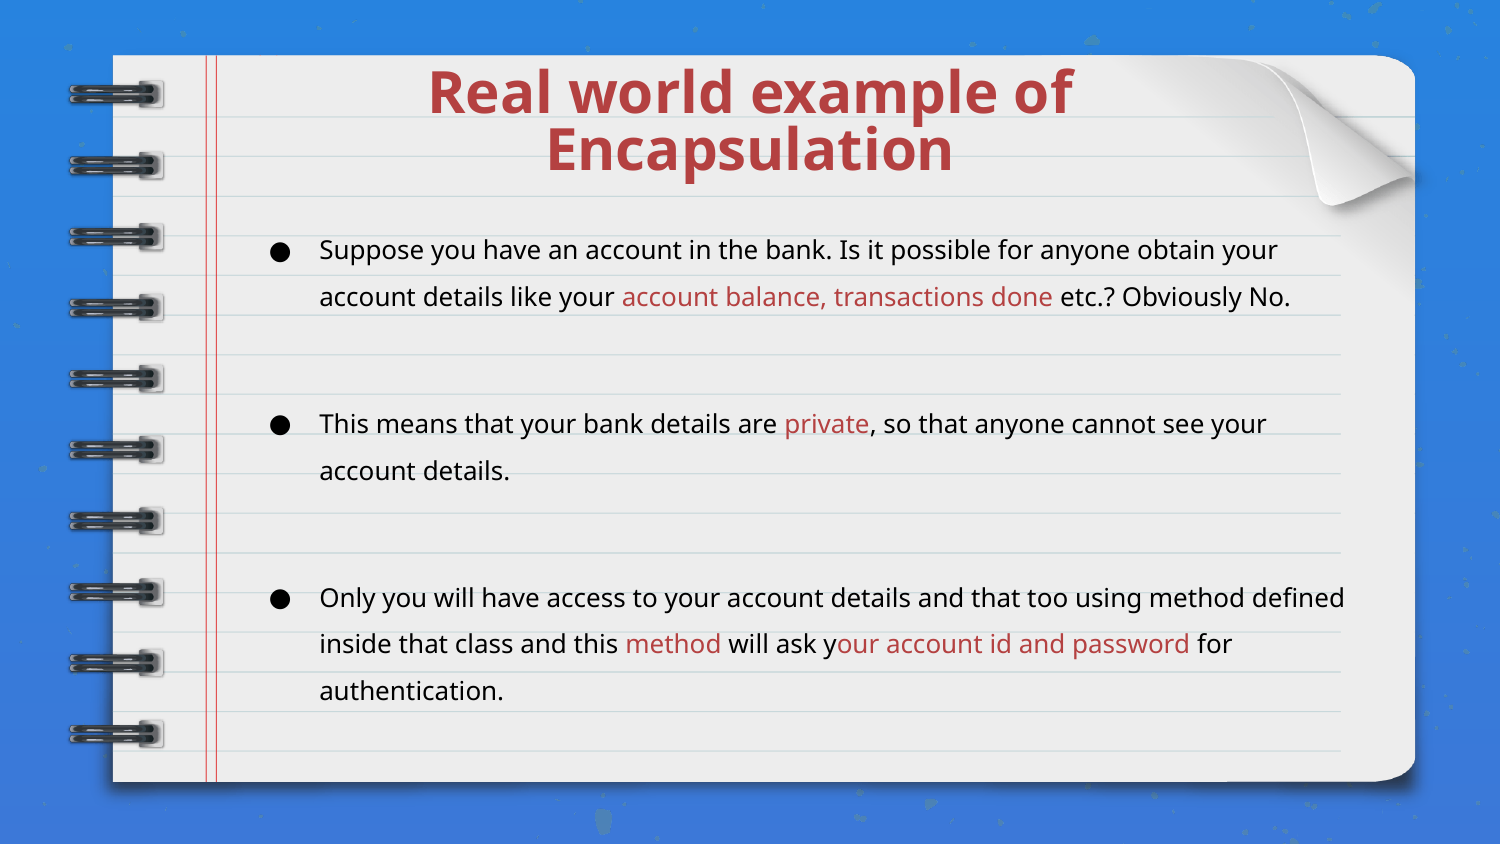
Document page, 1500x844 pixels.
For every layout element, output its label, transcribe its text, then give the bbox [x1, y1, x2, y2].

picture [63, 22, 1437, 822]
list Suppose you have an account in the bank. Is it possible for anyone obtain your account details like your account balance, transactions done etc.? Obviously No. This means that your bank details are private, so that anyone cannot see your account details. Only you will have access to your account details and that too using method defined inside that class and this method will ask your account id and password for authentication. [229, 202, 1372, 740]
title Real world example of Encapsulation [301, 54, 1199, 149]
